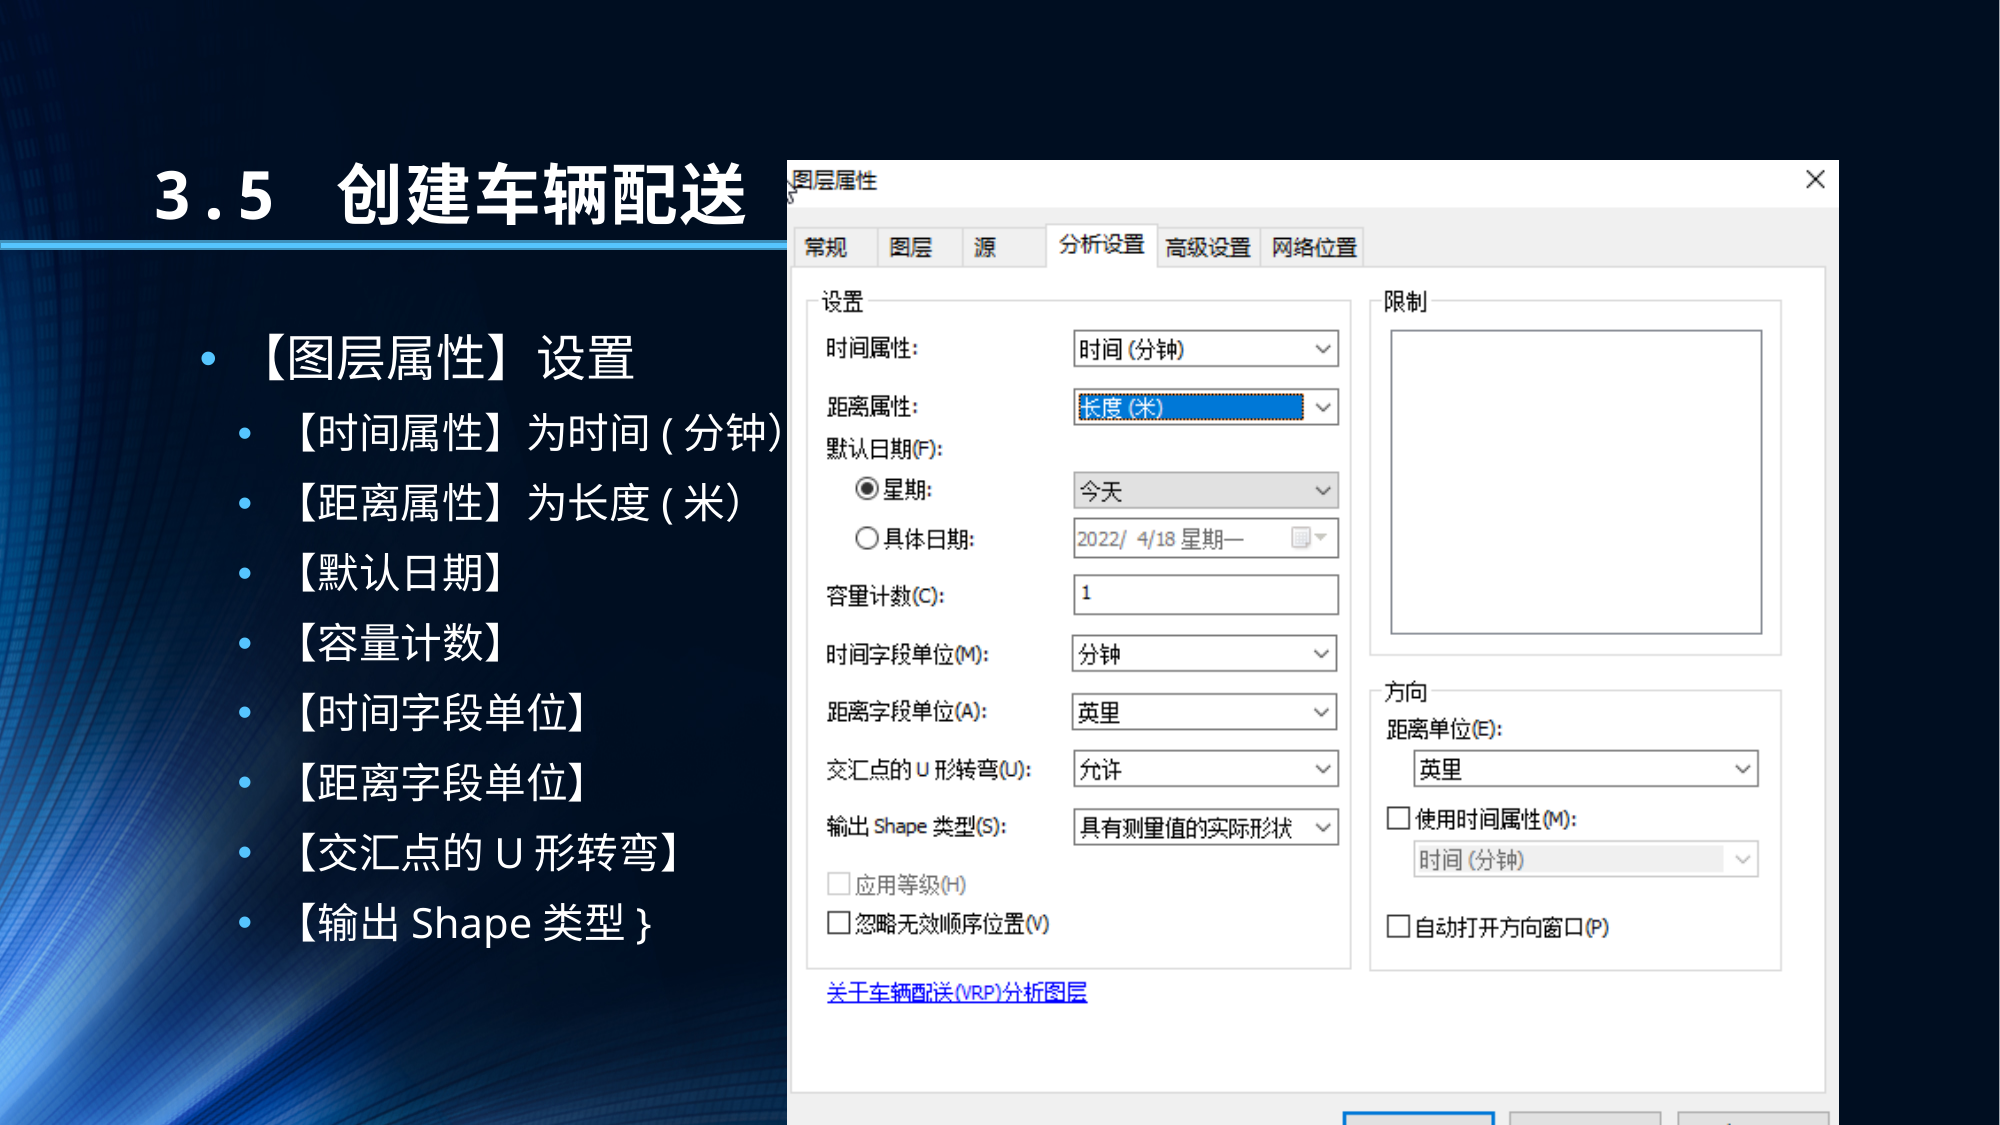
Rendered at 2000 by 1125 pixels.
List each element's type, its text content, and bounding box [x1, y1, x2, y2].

list 【图层属性】设置 【时间属性】为时间(分钟） 【距离属性】为长度(米） 【默认日期】 【容量计数】 【时间字段单位】 【距离字段单位】 【交汇点的U形转弯】 【输出Shape类型} [184, 326, 787, 1002]
title 3.5 创建车辆配送 [137, 16, 1638, 242]
picture [0, 0, 2000, 1125]
